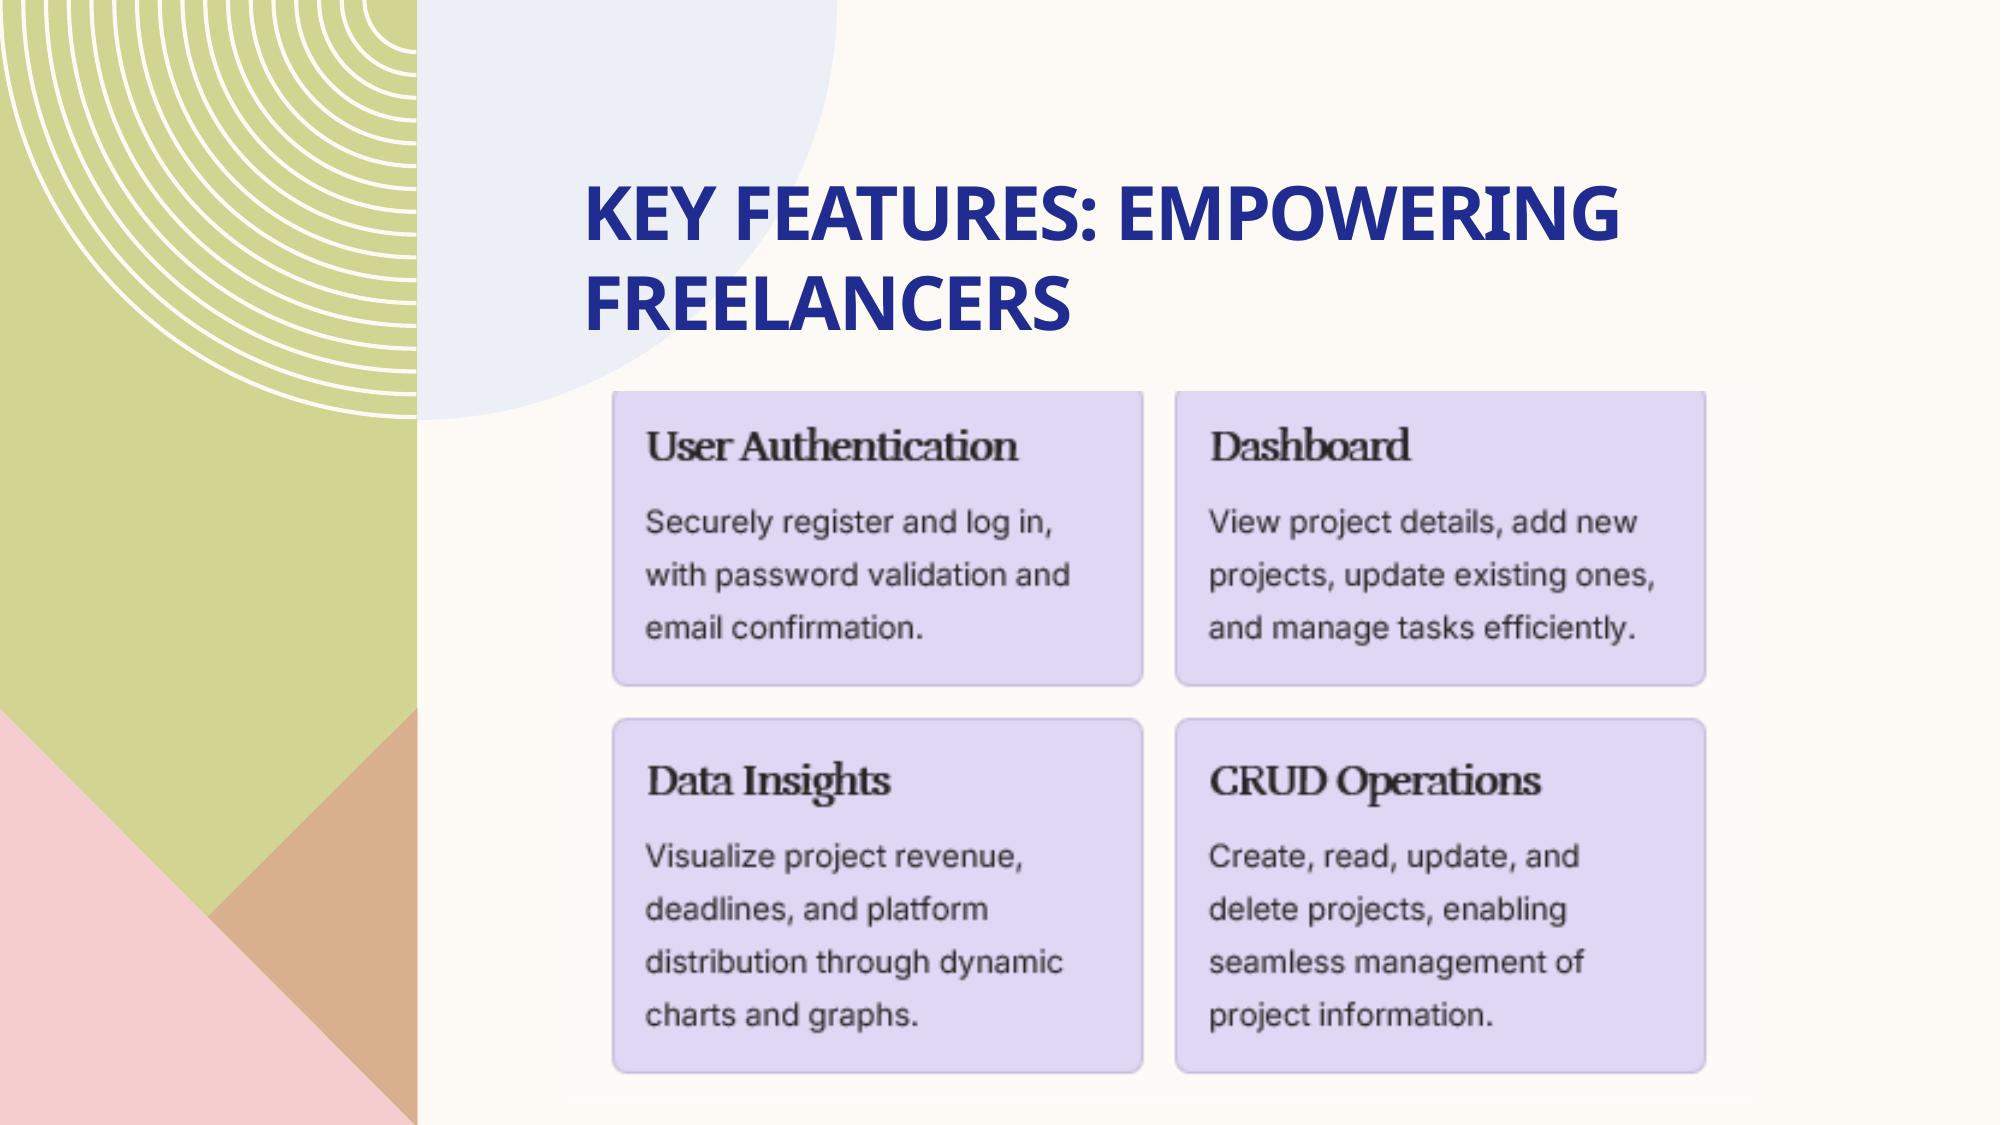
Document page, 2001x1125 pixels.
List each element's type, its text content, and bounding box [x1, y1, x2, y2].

title Key Features: Empowering Freelancers [567, 173, 1875, 436]
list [567, 391, 1760, 1101]
